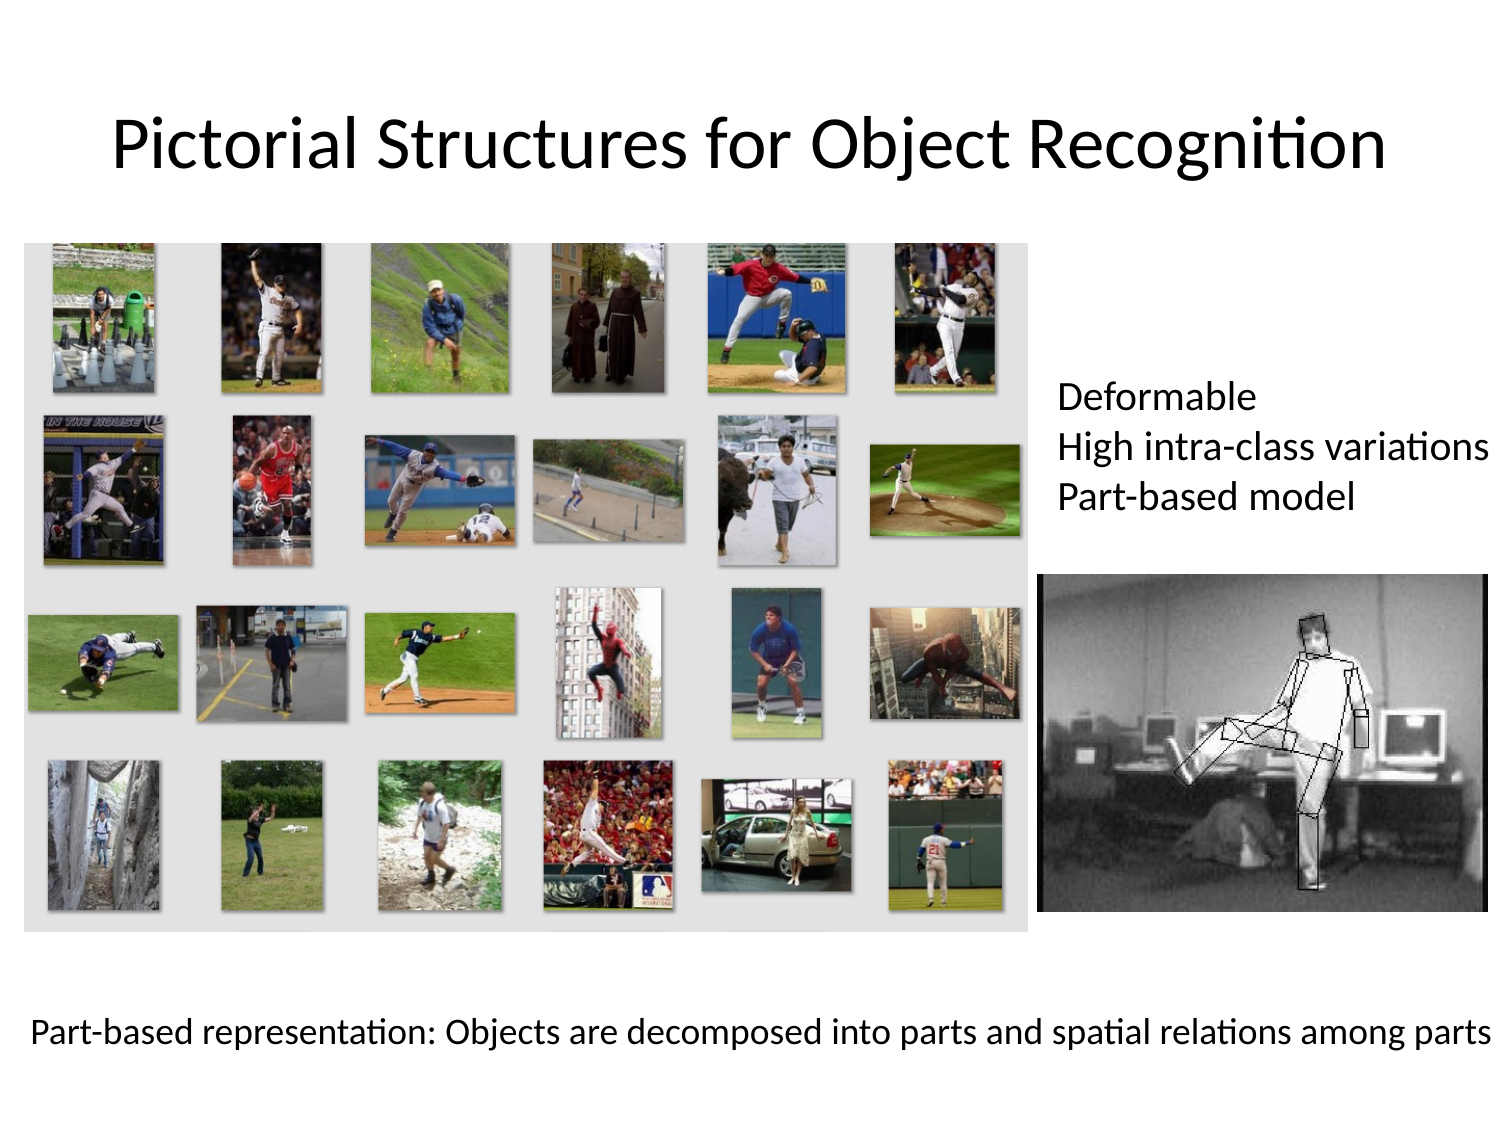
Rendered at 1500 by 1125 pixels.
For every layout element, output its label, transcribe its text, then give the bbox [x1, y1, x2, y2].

text_box Deformable High intra-class variations Part-based model [1042, 361, 1500, 527]
text_box Part-based representation: Objects are decomposed into parts and spatial relations among parts [15, 999, 1500, 1060]
picture [1033, 571, 1489, 915]
title Pictorial Structures for Object Recognition [75, 45, 1425, 233]
picture [24, 243, 1028, 932]
